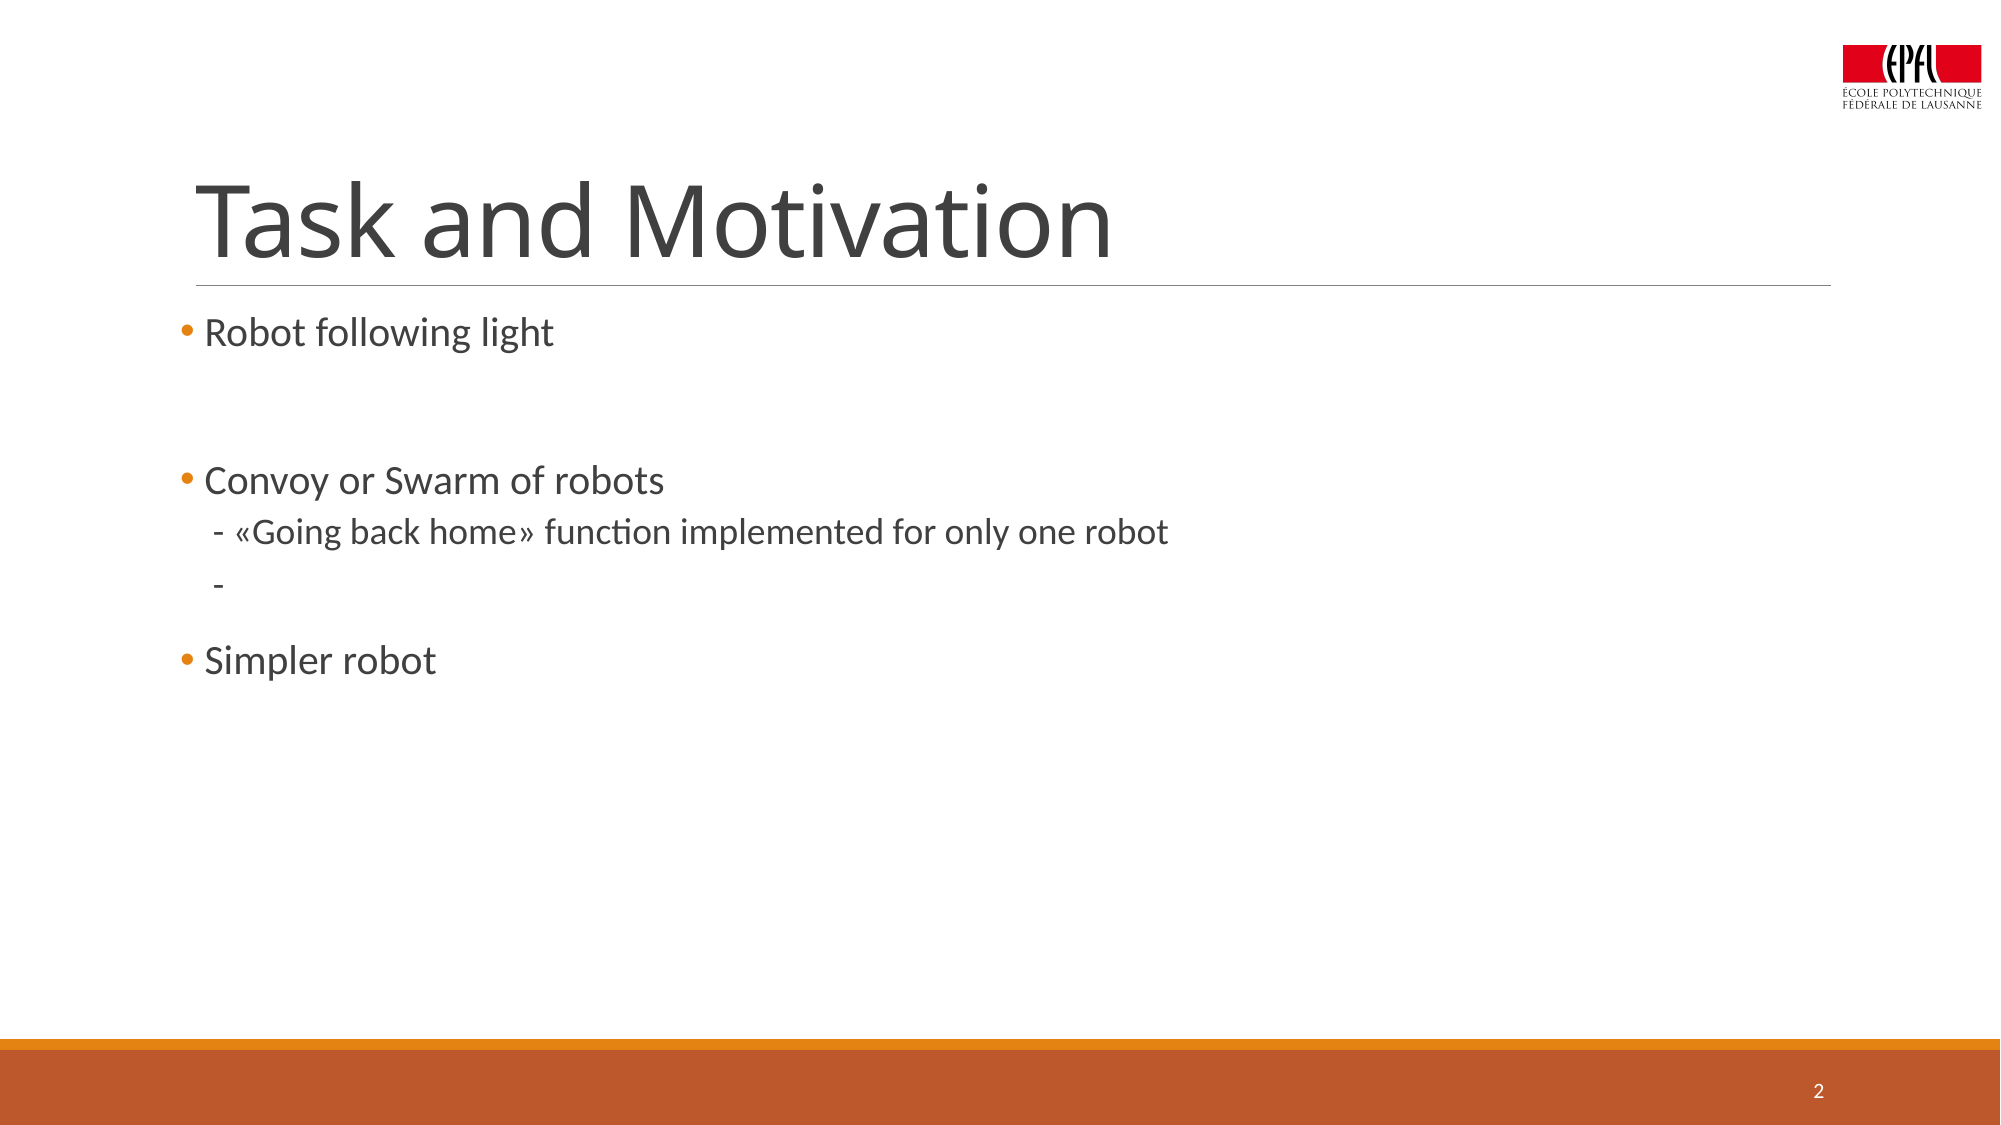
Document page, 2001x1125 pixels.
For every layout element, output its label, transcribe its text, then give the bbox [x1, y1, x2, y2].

list Robot following light Convoy or Swarm of robots - «Going back home» function implemented for only one robot - Simpler robot [180, 302, 1830, 963]
picture [1839, 41, 1985, 112]
slide_number 2 [1624, 1059, 1840, 1120]
title Task and Motivation [180, 47, 1830, 285]
